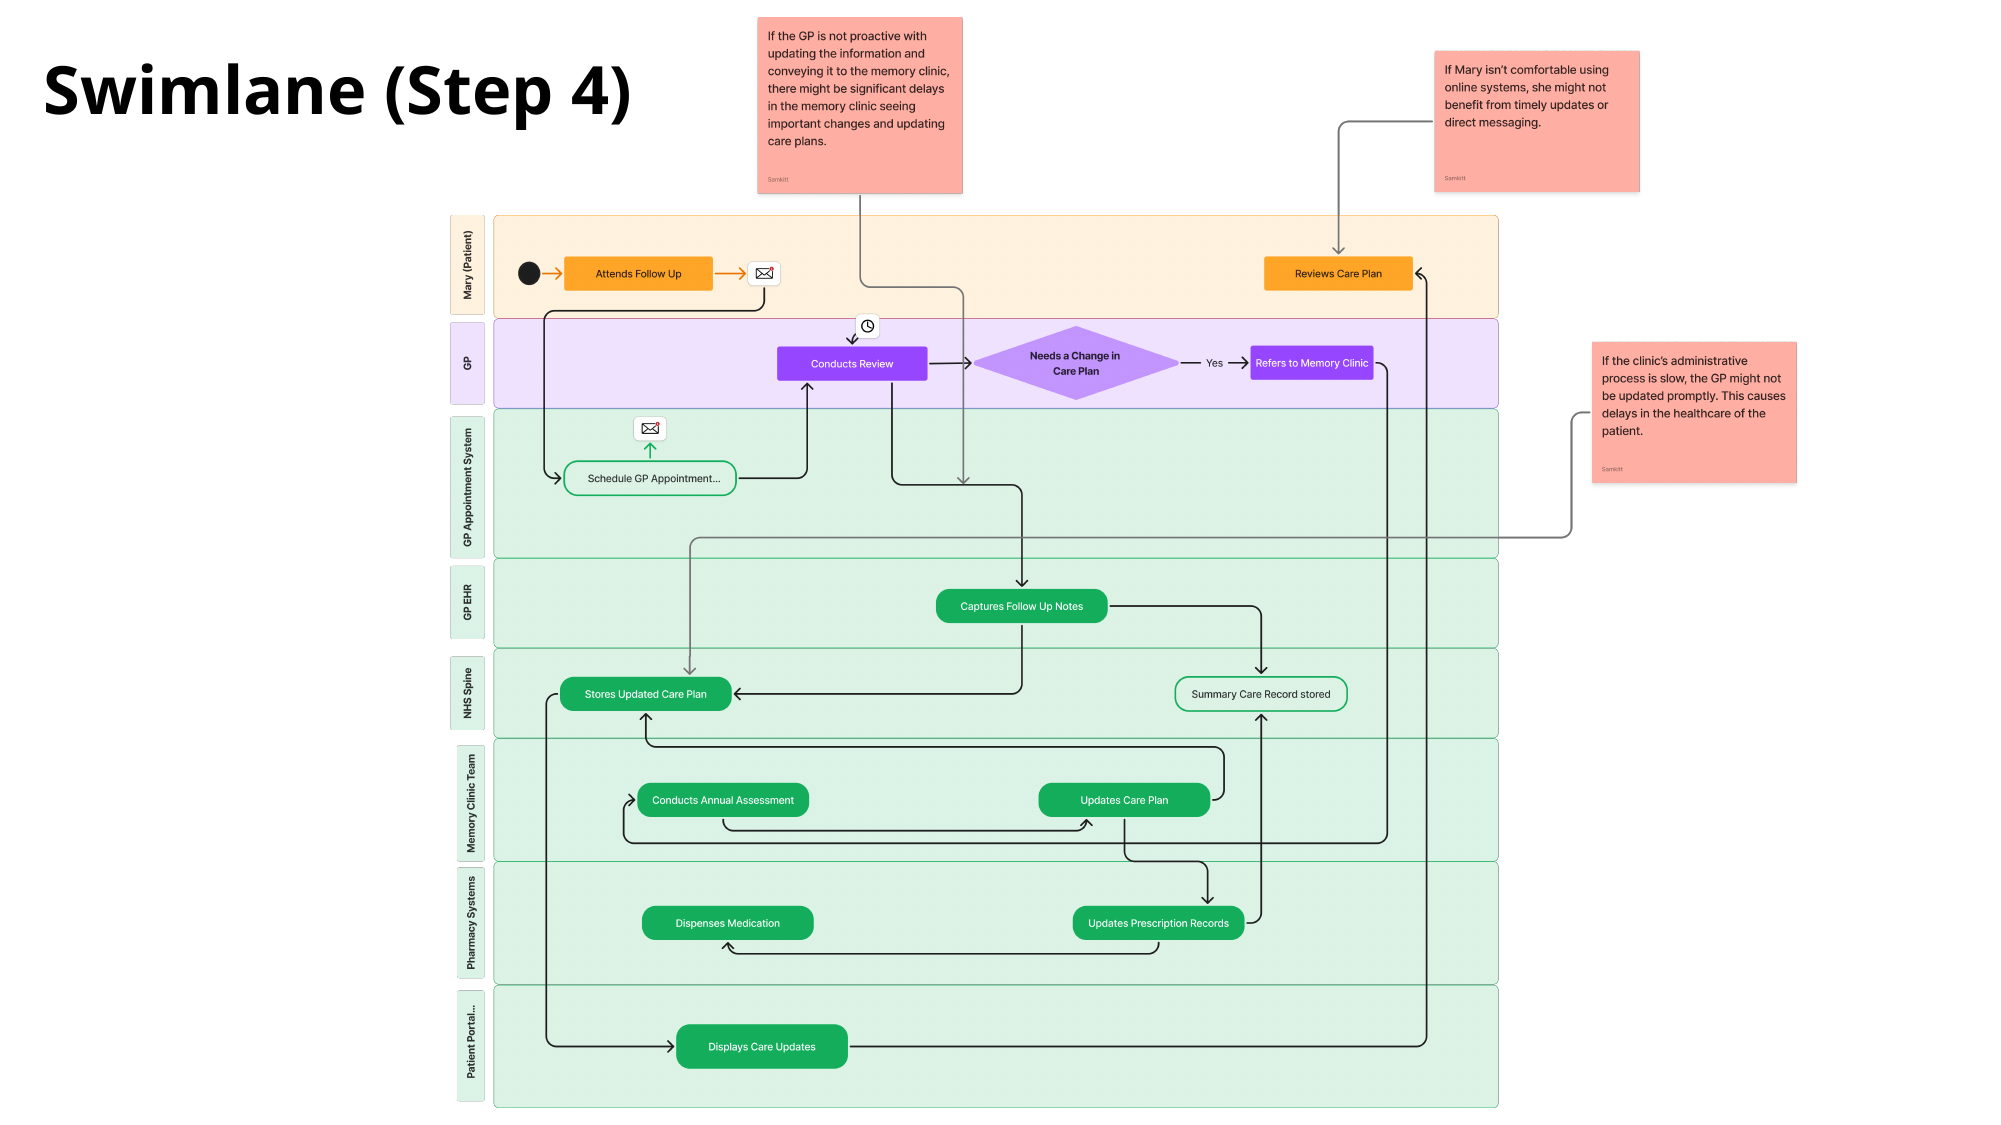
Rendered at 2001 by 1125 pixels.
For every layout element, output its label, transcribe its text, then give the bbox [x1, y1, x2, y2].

picture [433, 0, 1818, 1125]
text_box Swimlane (Step 4) [28, 40, 433, 136]
